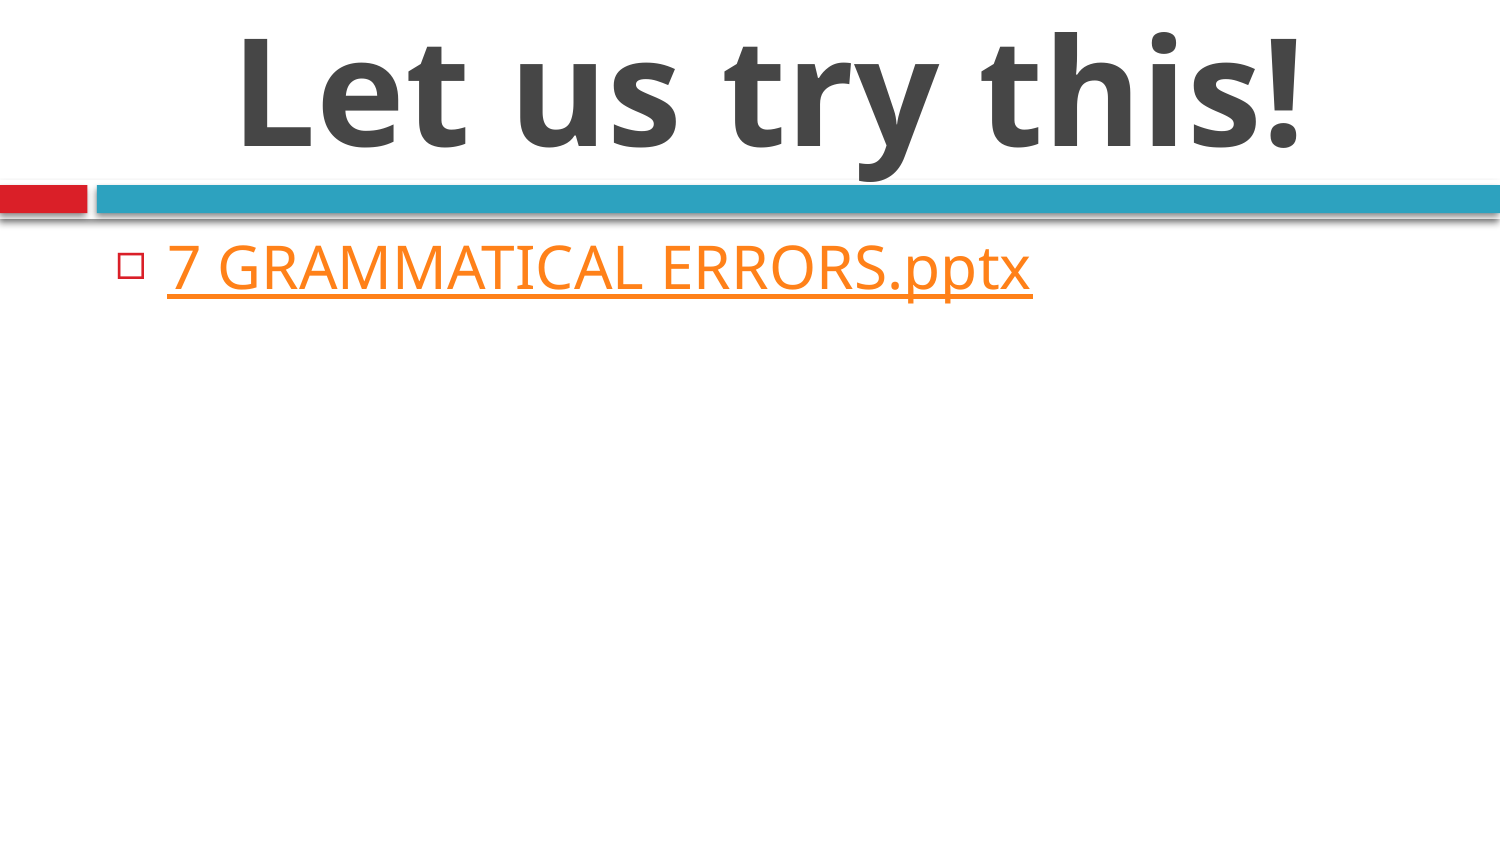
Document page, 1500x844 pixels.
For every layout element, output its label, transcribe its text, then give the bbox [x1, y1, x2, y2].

list 7 GRAMMATICAL ERRORS.pptx [99, 221, 1438, 760]
title Let us try this! [99, 19, 1438, 185]
